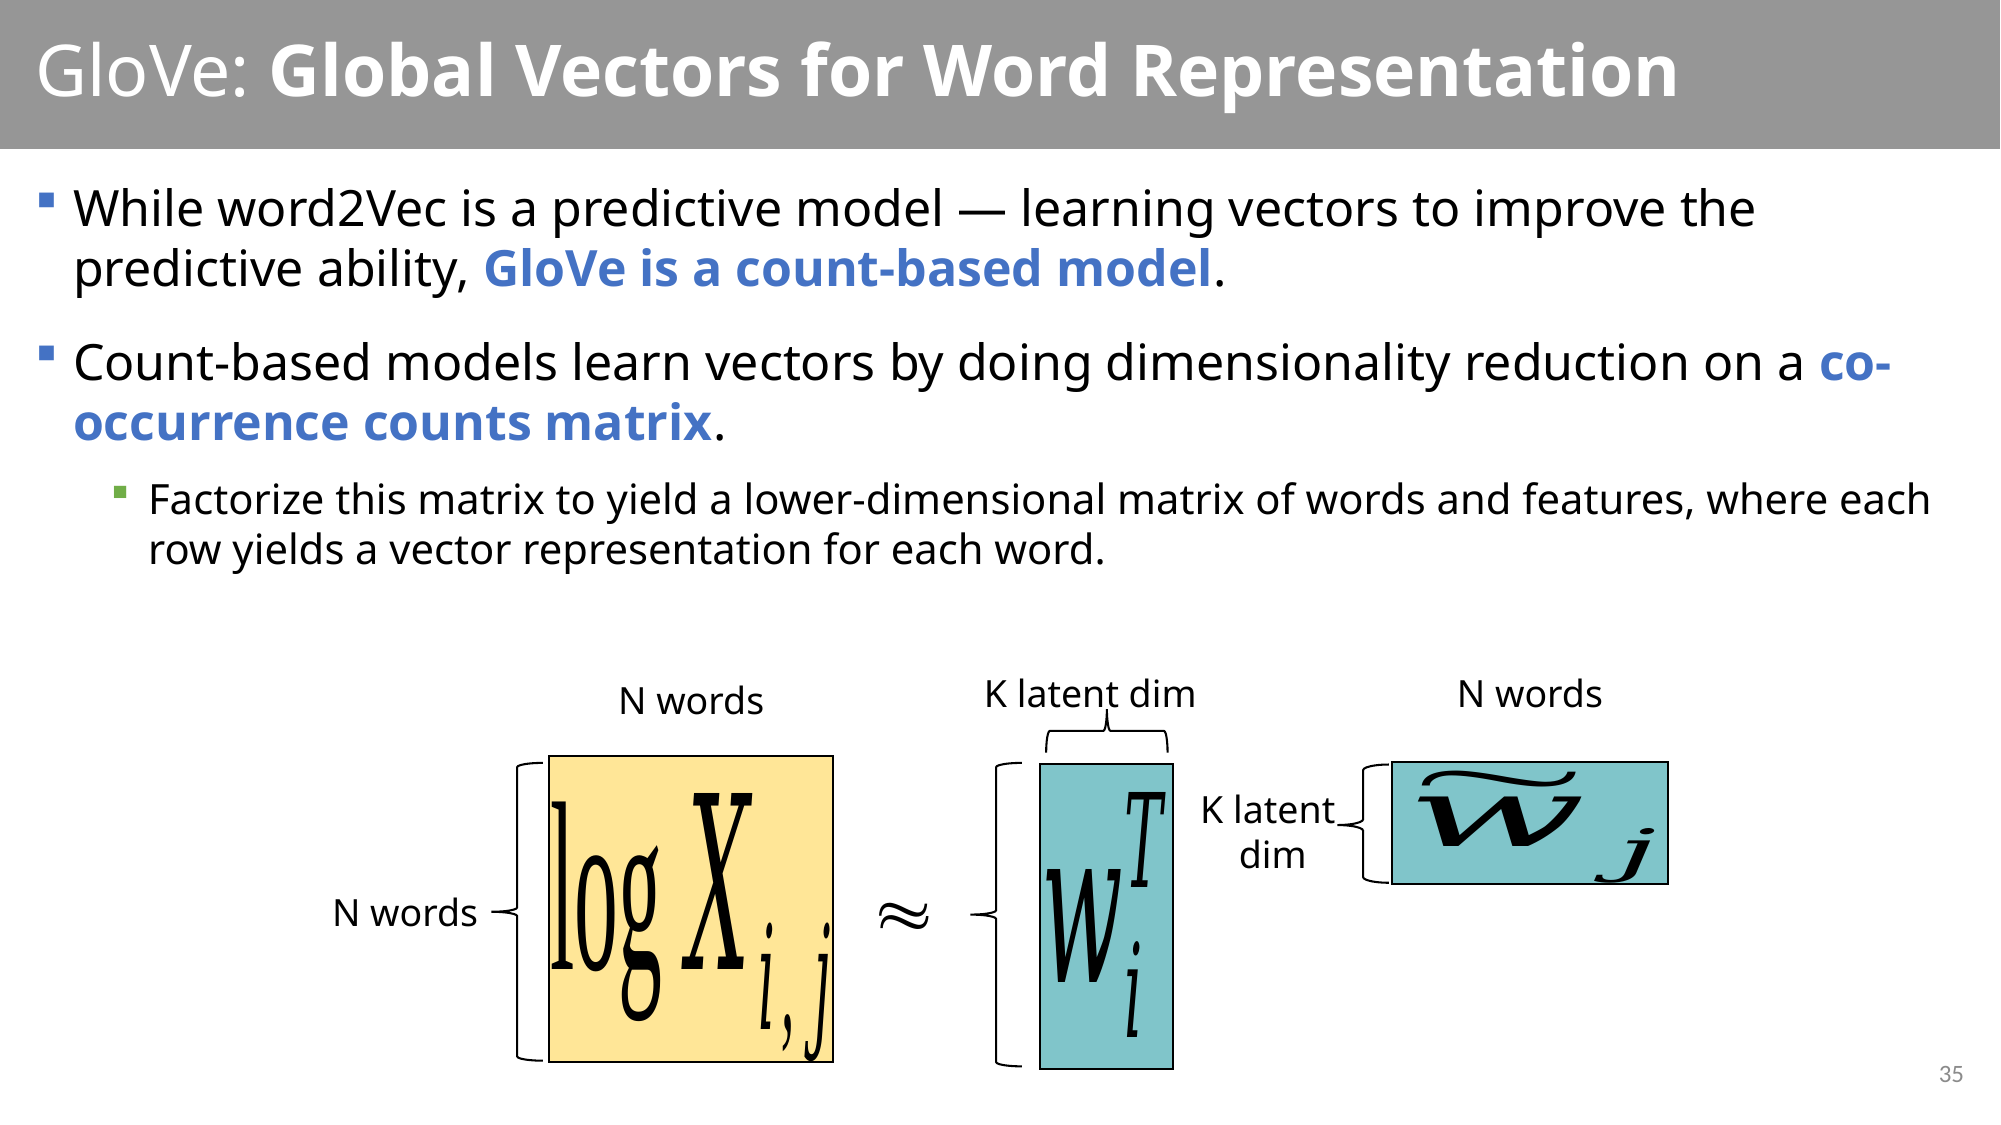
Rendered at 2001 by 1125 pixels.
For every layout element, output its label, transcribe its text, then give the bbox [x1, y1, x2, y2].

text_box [325, 662, 1667, 1068]
list While word2Vec is a predictive model — learning vectors to improve the predictive ability, GloVe is a count-based model. Count-based models learn vectors by doing dimensionality reduction on a co-occurrence counts matrix. Factorize this matrix to yield a lower-dimensional matrix of words and features, where each row yields a vector representation for each word. [20, 169, 1980, 1014]
slide_number 35 [1529, 1042, 1980, 1103]
title GloVe: Global Vectors for Word Representation [20, 4, 1980, 142]
